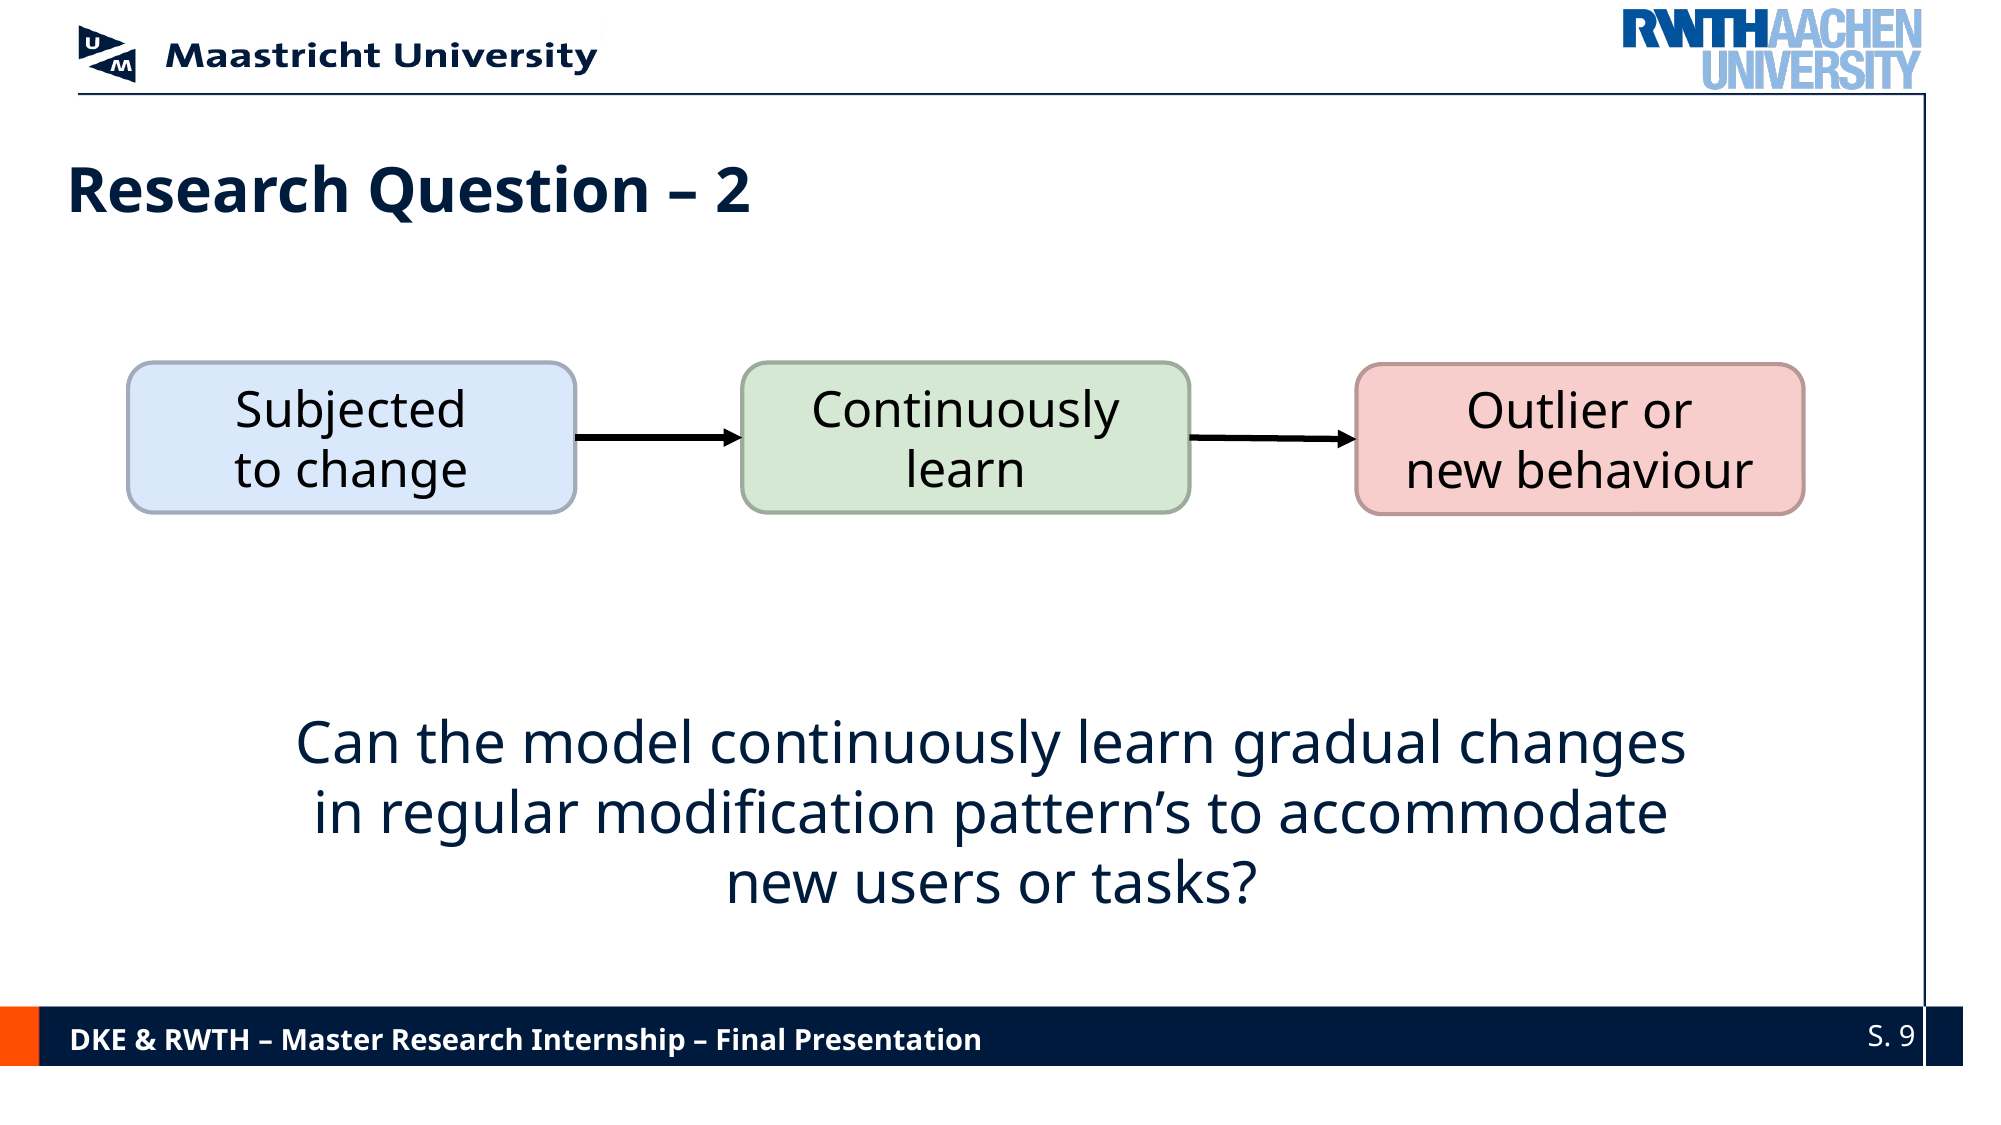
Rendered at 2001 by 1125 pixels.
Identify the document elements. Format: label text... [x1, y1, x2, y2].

picture [0, 0, 2000, 1121]
text_box Outlier or new behaviour [1354, 362, 1806, 517]
text_box Subjected to change [126, 360, 578, 515]
text_box Can the model continuously learn gradual changes in regular modification pattern’s to accommodate new users or tasks? [265, 697, 1718, 923]
title Research Question – 2 [66, 149, 1917, 275]
text_box Continuously learn [740, 360, 1192, 515]
